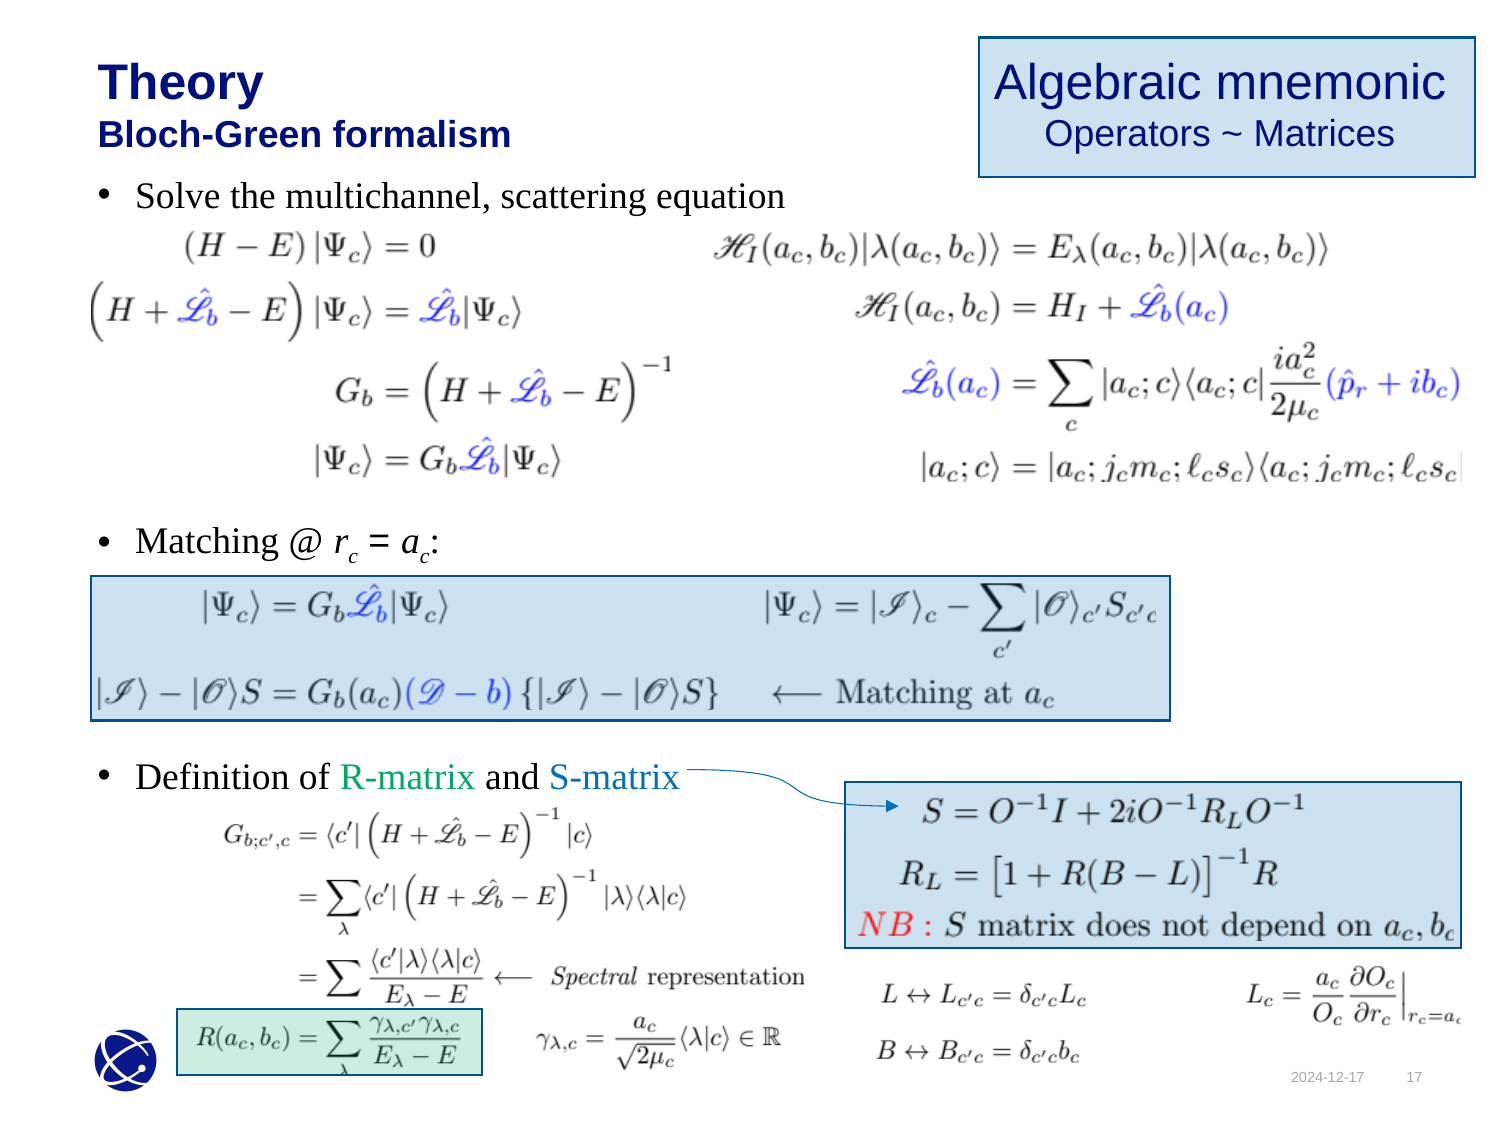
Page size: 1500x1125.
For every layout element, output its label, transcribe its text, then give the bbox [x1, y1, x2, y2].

picture [97, 582, 1156, 710]
picture [713, 231, 1462, 482]
list Theory Bloch-Green formalism [97, 49, 550, 196]
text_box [686, 769, 899, 807]
text_box [90, 575, 1171, 722]
picture [857, 792, 1454, 941]
picture [876, 965, 1461, 1063]
picture [91, 231, 671, 478]
list Solve the multichannel, scattering equation Matching @ rc = ac: Definition of R-matrix and S-matrix [97, 171, 1409, 1015]
text_box [1409, 781, 1462, 949]
text_box Algebraic mnemonic Operators ~ Matrices [979, 49, 1461, 164]
picture [90, 1025, 161, 1096]
text_box [176, 1008, 483, 1076]
picture [196, 806, 804, 1075]
text_box [978, 36, 1476, 178]
